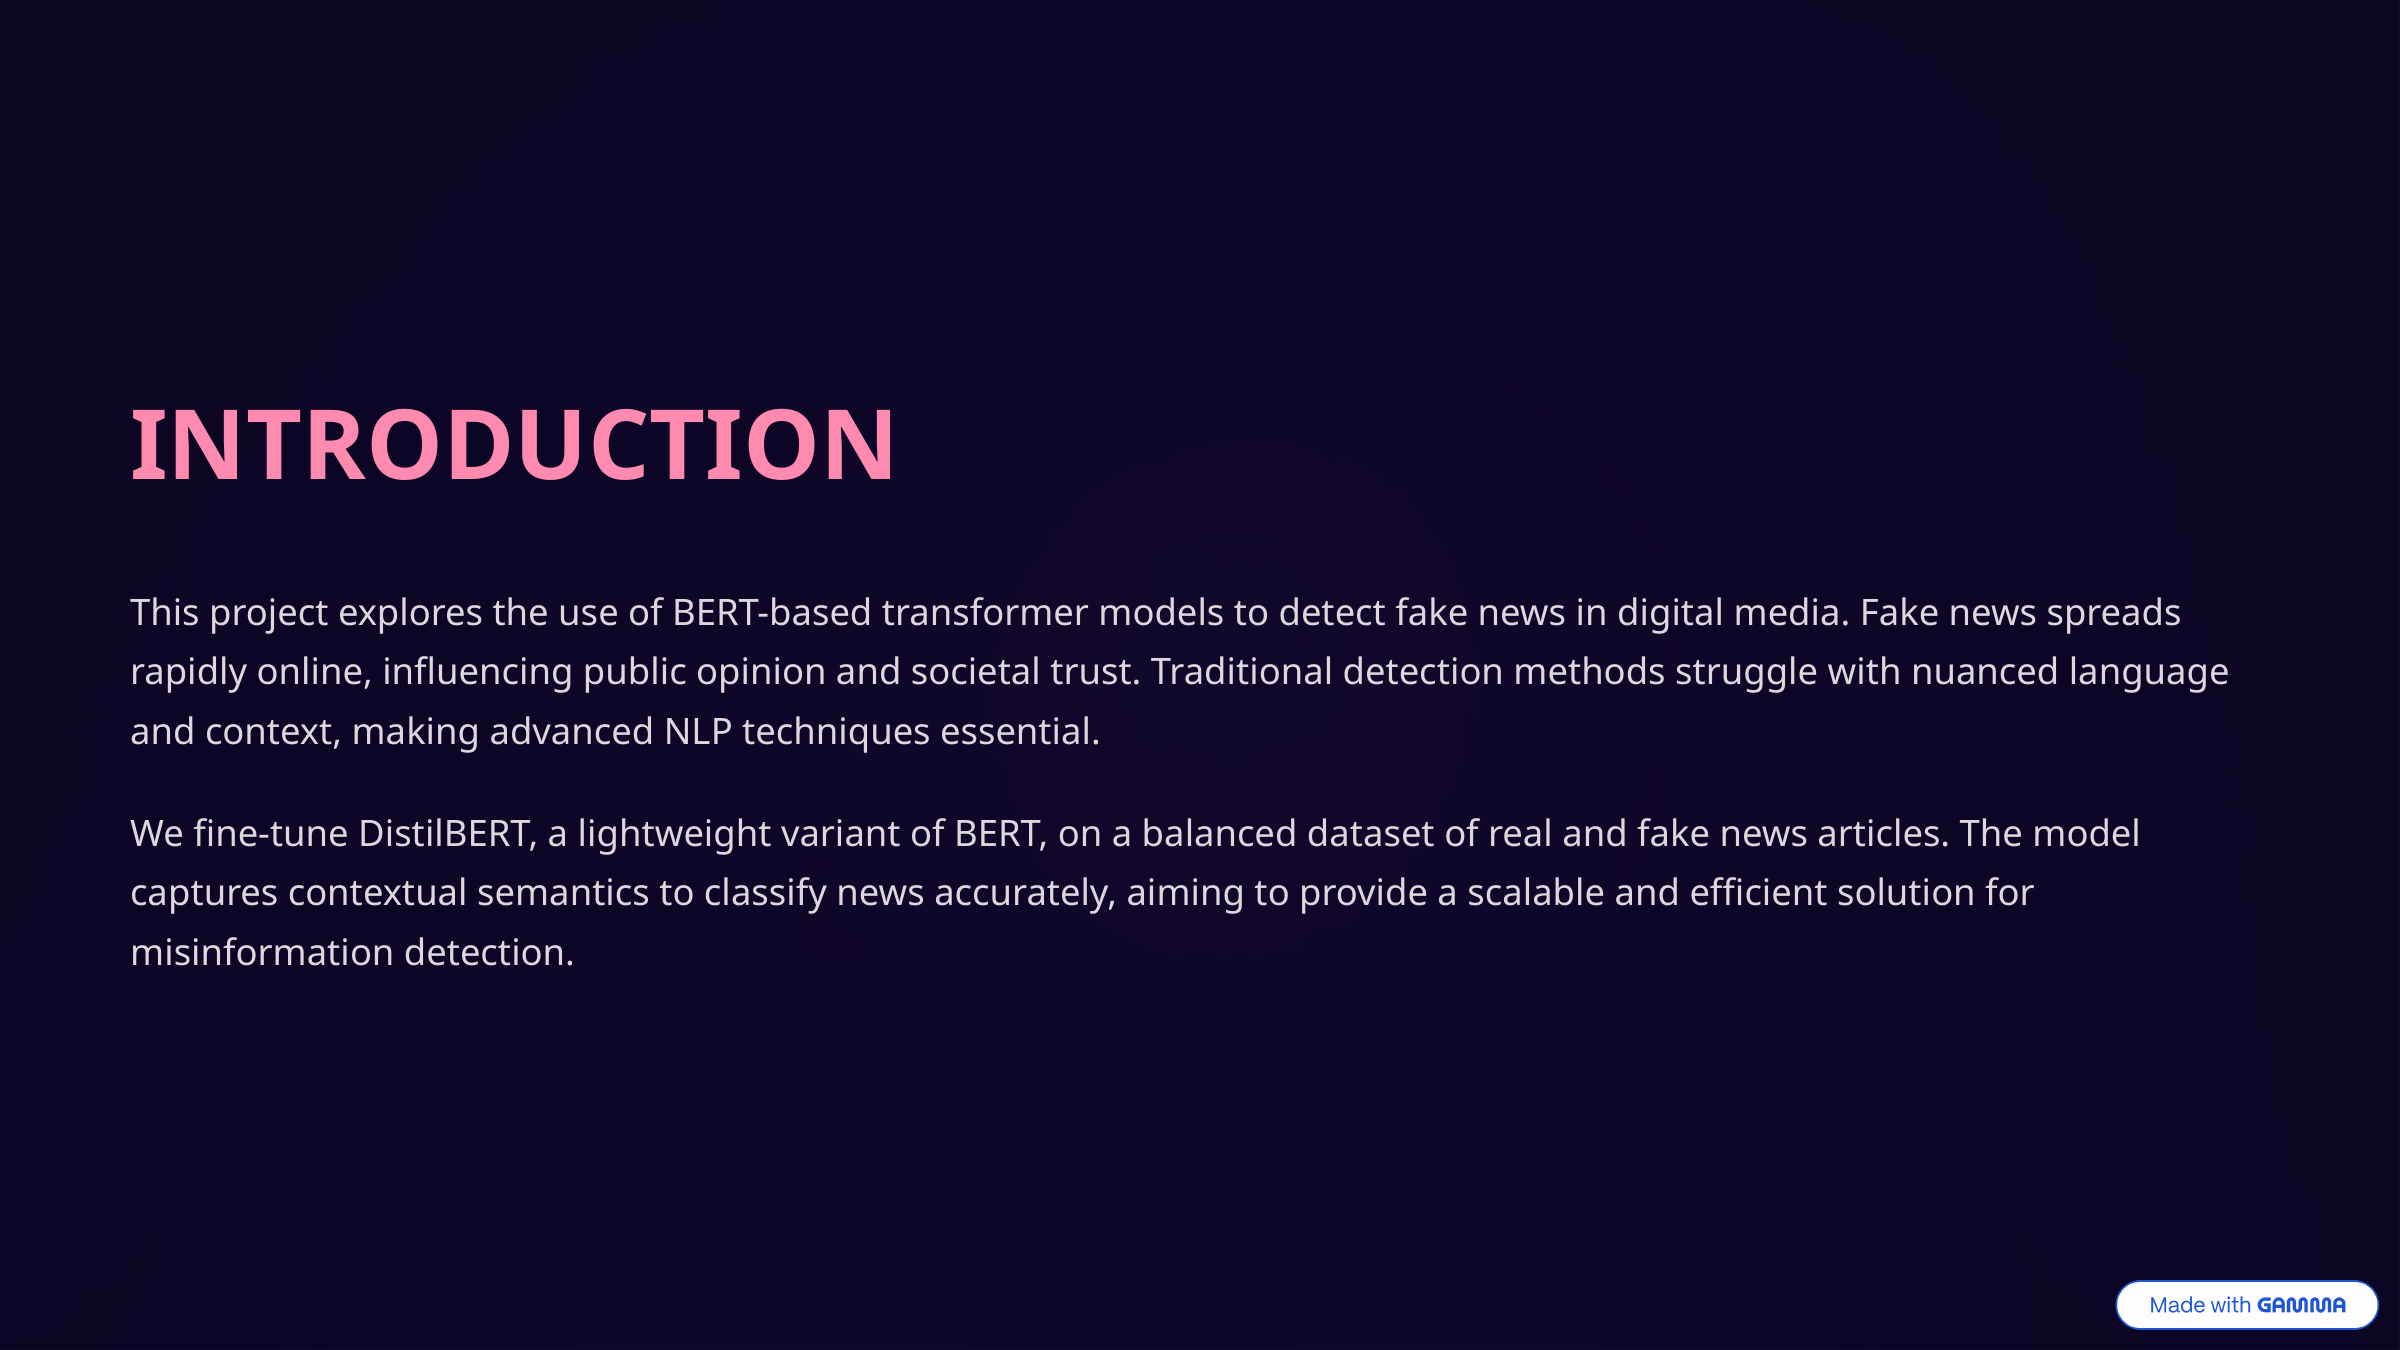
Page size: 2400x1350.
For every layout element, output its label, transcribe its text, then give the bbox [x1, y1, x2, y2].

picture [2106, 1271, 2389, 1339]
text_box We fine-tune DistilBERT, a lightweight variant of BERT, on a balanced dataset of real and fake news articles. The model captures contextual semantics to classify news accurately, aiming to provide a scalable and efficient solution for misinformation detection. [130, 794, 2270, 973]
text_box This project explores the use of BERT-based transformer models to detect fake news in digital media. Fake news spreads rapidly online, influencing public opinion and societal trust. Traditional detection methods struggle with nuanced language and context, making advanced NLP techniques essential. [130, 573, 2270, 753]
text_box INTRODUCTION [130, 377, 1107, 500]
